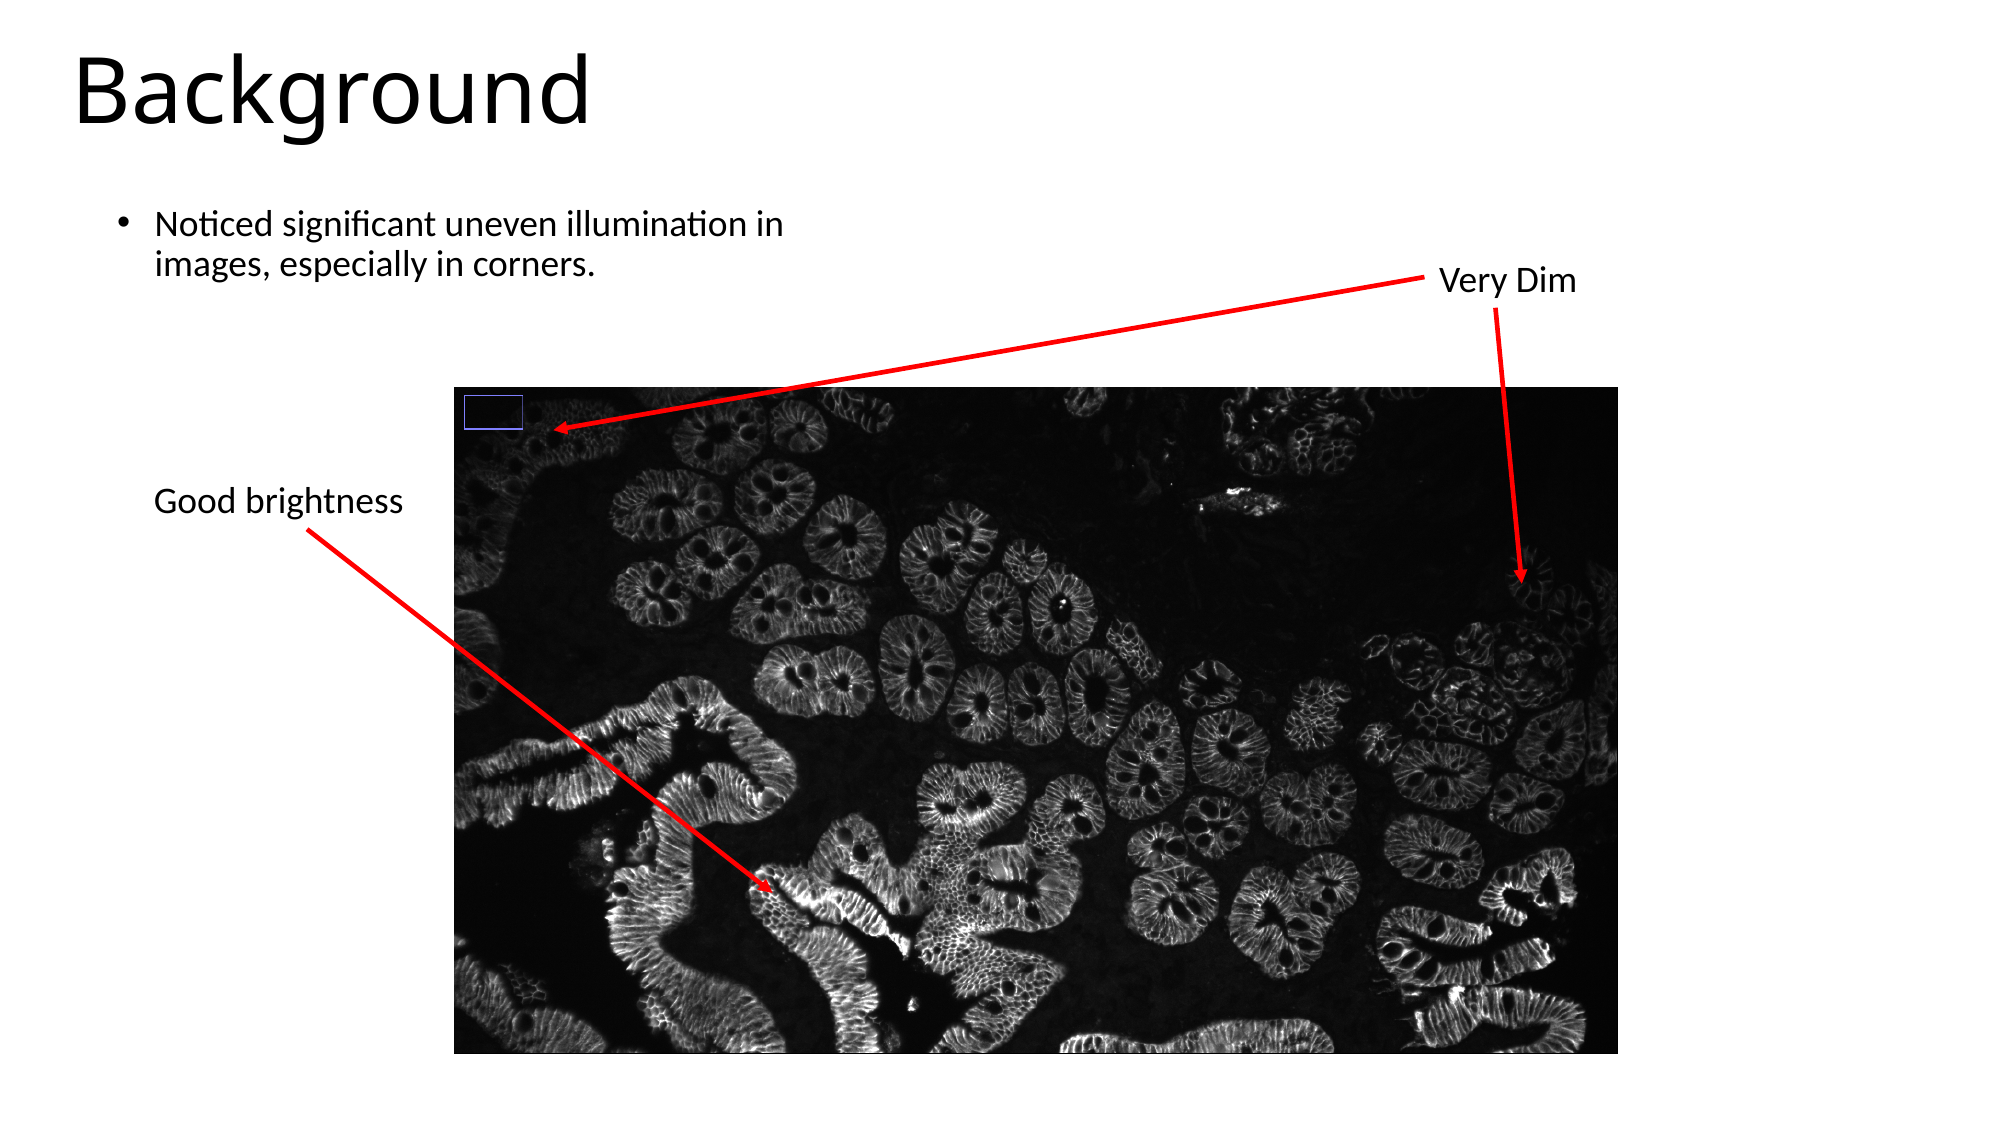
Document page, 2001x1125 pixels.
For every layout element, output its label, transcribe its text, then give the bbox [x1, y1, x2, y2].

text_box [306, 529, 773, 893]
title Background [56, 34, 1782, 152]
list Noticed significant uneven illumination in images, especially in corners. [101, 196, 807, 331]
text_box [1495, 307, 1522, 584]
picture [454, 387, 1619, 1055]
text_box Good brightness [138, 468, 419, 529]
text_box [553, 277, 1424, 431]
text_box Very Dim [1424, 247, 1593, 307]
